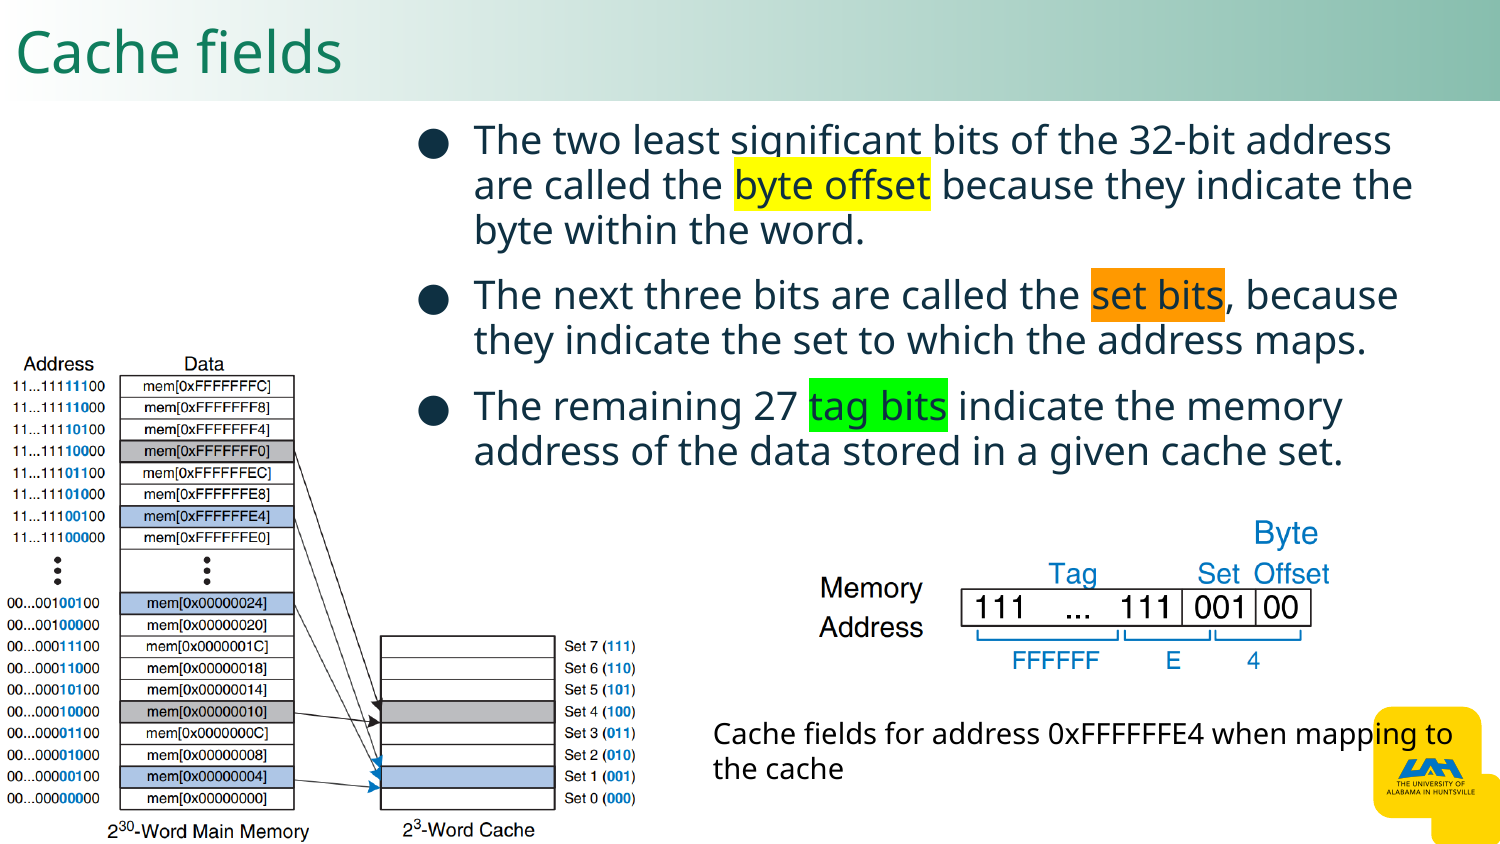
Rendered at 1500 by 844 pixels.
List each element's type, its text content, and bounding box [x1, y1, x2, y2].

title Cache fields [0, 0, 1500, 101]
picture [0, 347, 642, 844]
picture [812, 515, 1340, 677]
picture [1386, 758, 1475, 795]
list The two least significant bits of the 32-bit address are called the byte offset because they indicate the byte within the word. The next three bits are called the set bits, because they indicate the set to which the address maps. The remaining 27 tag bits indicate the memory address of the data stored in a given cache set. [383, 103, 1457, 526]
text_box Cache fields for address 0xFFFFFFE4 when mapping to the cache [697, 700, 1478, 745]
